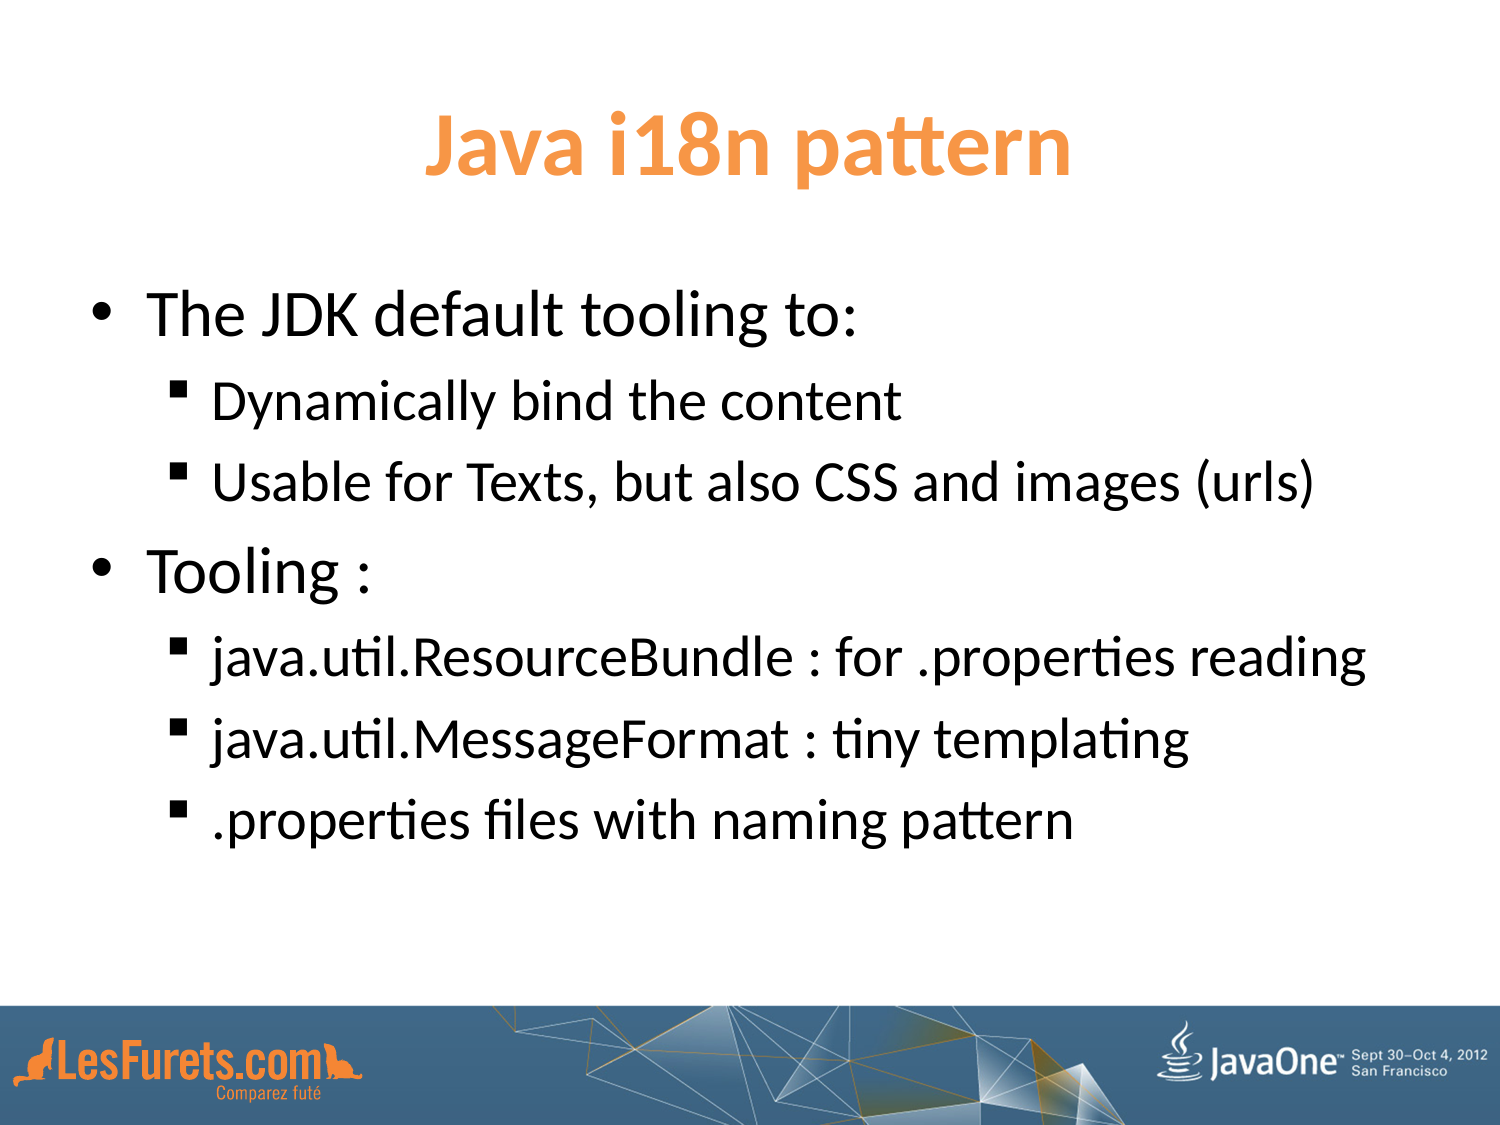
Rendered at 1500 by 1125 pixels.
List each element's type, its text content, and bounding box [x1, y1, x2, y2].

list The JDK default tooling to: Dynamically bind the content Usable for Texts, but also CSS and images (urls) Tooling : java.util.ResourceBundle : for .properties reading java.util.MessageFormat : tiny templating .properties files with naming pattern [75, 262, 1425, 1005]
picture [0, 0, 1500, 1125]
title Java i18n pattern [75, 45, 1425, 233]
